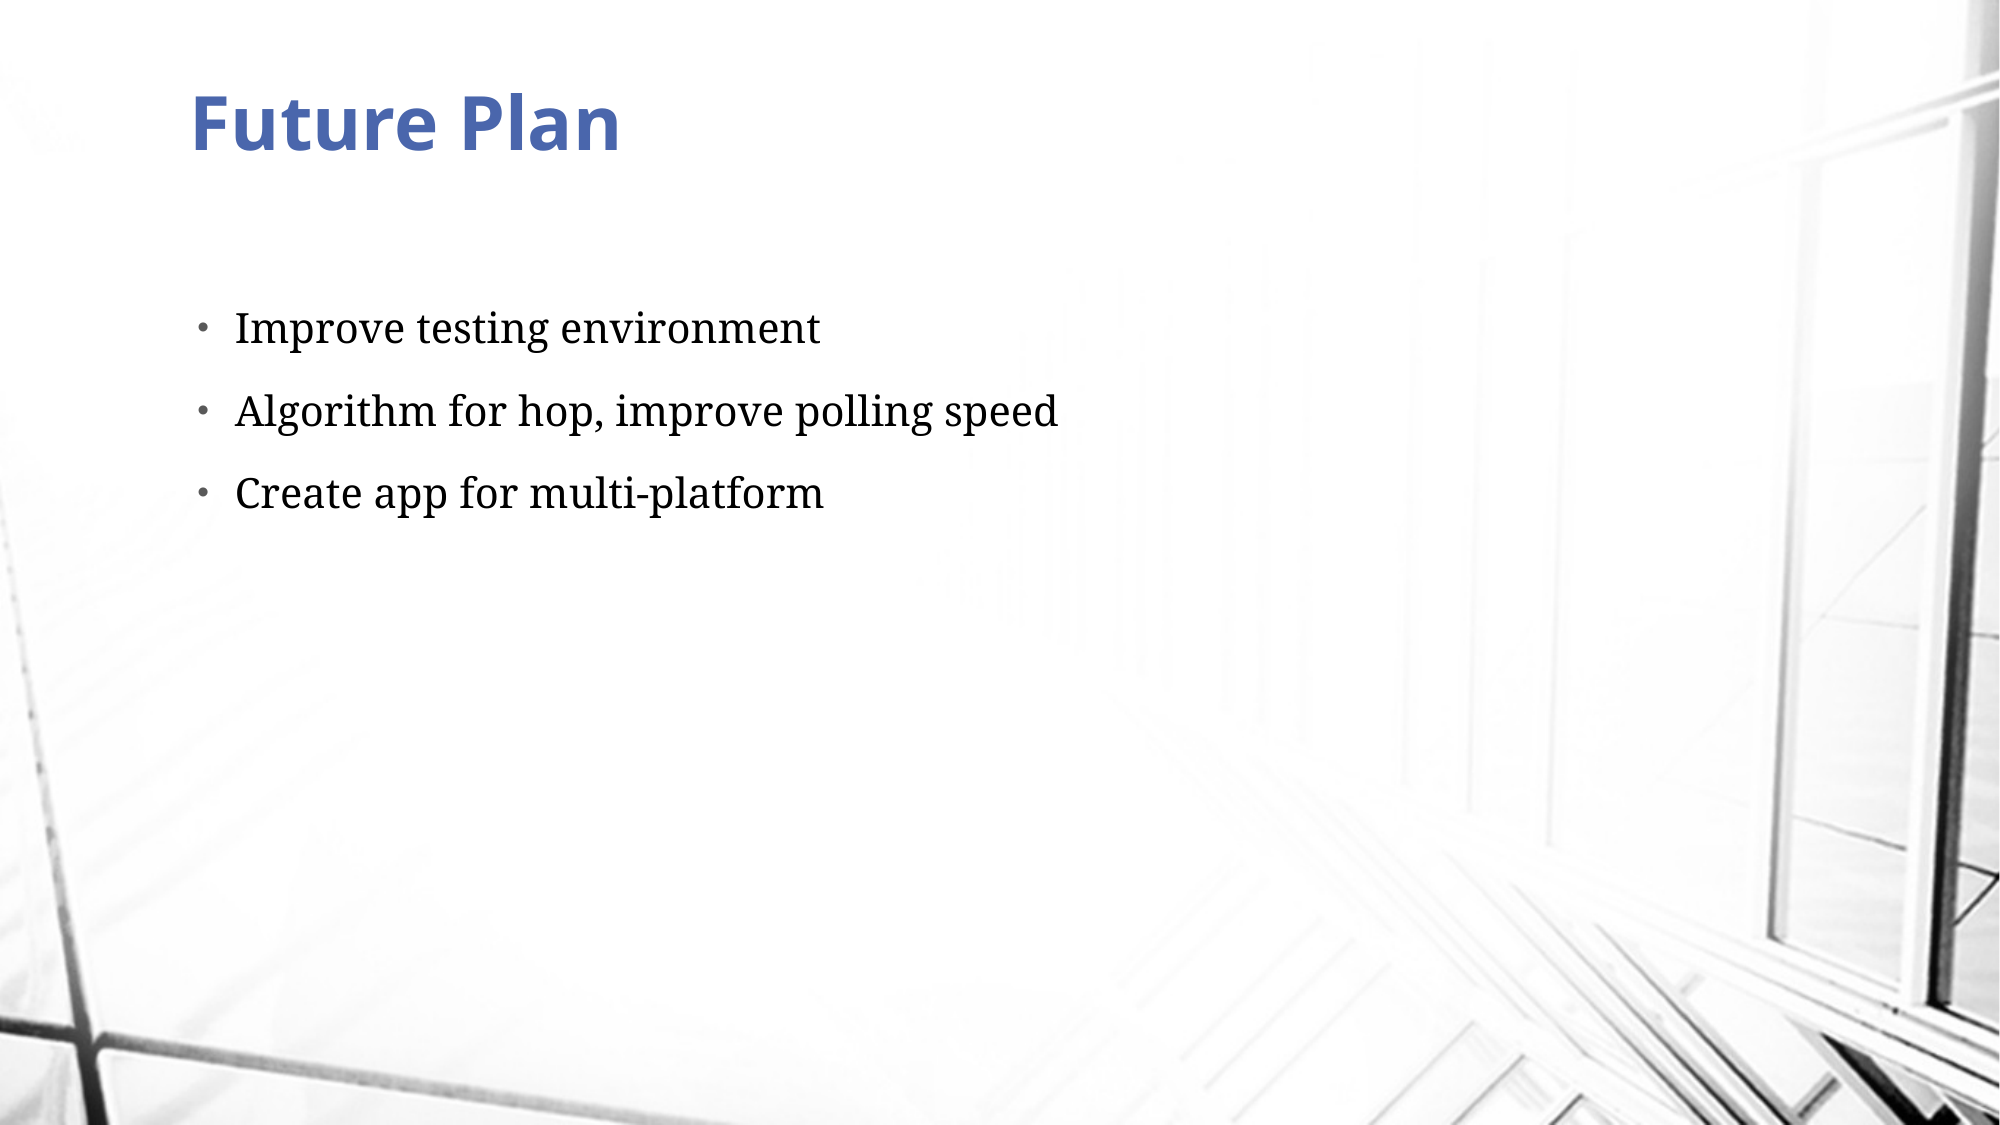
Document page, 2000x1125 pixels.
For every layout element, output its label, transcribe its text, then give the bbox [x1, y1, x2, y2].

list Improve testing environment Algorithm for hop, improve polling speed Create app for multi-platform [174, 299, 1600, 988]
picture [0, 0, 2000, 1125]
title Future Plan [174, 87, 1600, 263]
